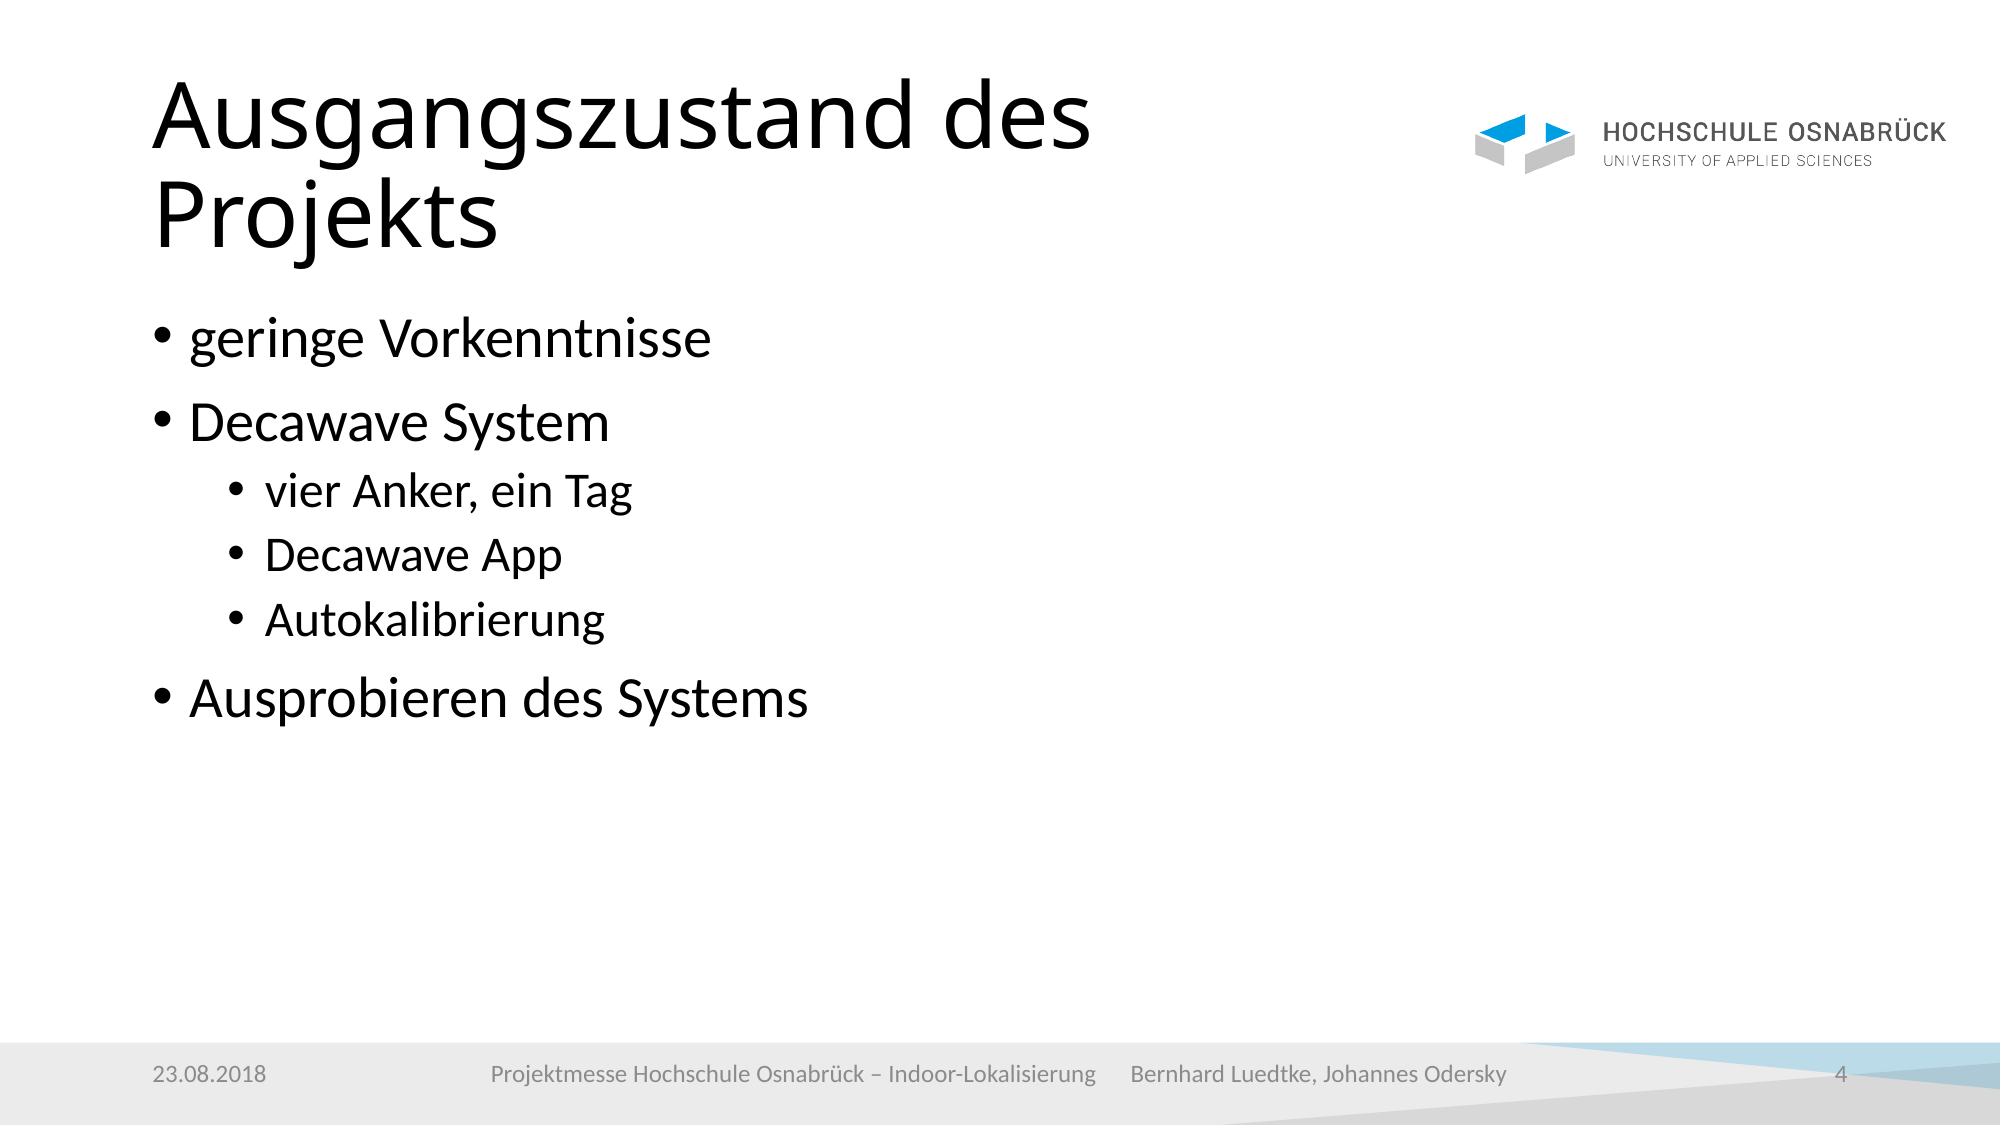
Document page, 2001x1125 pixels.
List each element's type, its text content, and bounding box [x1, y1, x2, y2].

list geringe Vorkenntnisse Decawave System vier Anker, ein Tag Decawave App Autokalibrierung Ausprobieren des Systems [137, 299, 1863, 1014]
picture [1465, 59, 1992, 229]
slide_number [137, 1042, 287, 1103]
footer Projektmesse Hochschule Osnabrück – Indoor-Lokalisierung Bernhard Luedtke, Johannes Odersky [287, 1042, 1712, 1103]
title Ausgangszustand des Projekts [137, 59, 1465, 278]
slide_number 4 [1712, 1042, 1863, 1103]
